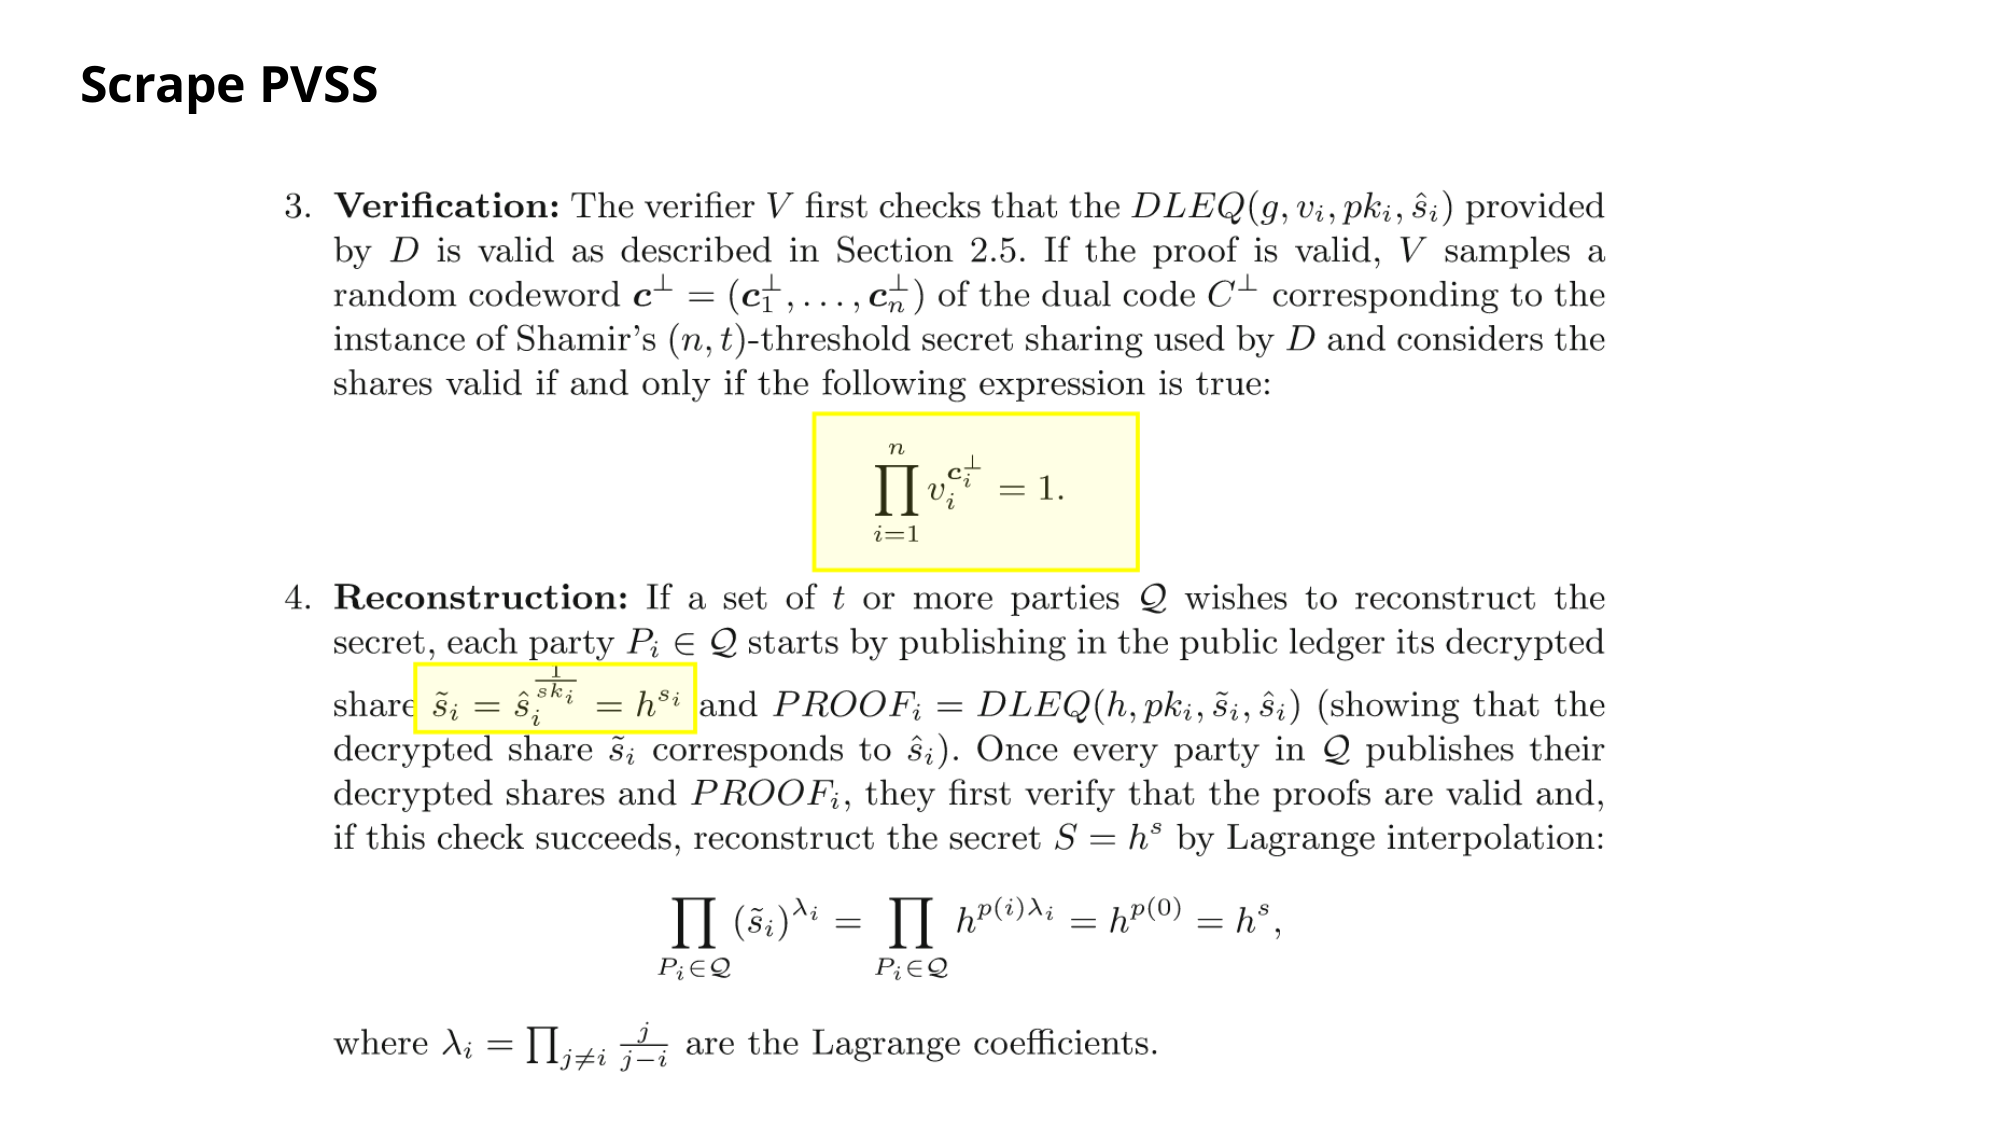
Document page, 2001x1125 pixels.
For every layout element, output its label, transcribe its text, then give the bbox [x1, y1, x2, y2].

text_box Scrape PVSS [65, 44, 654, 120]
picture [258, 185, 1616, 1074]
